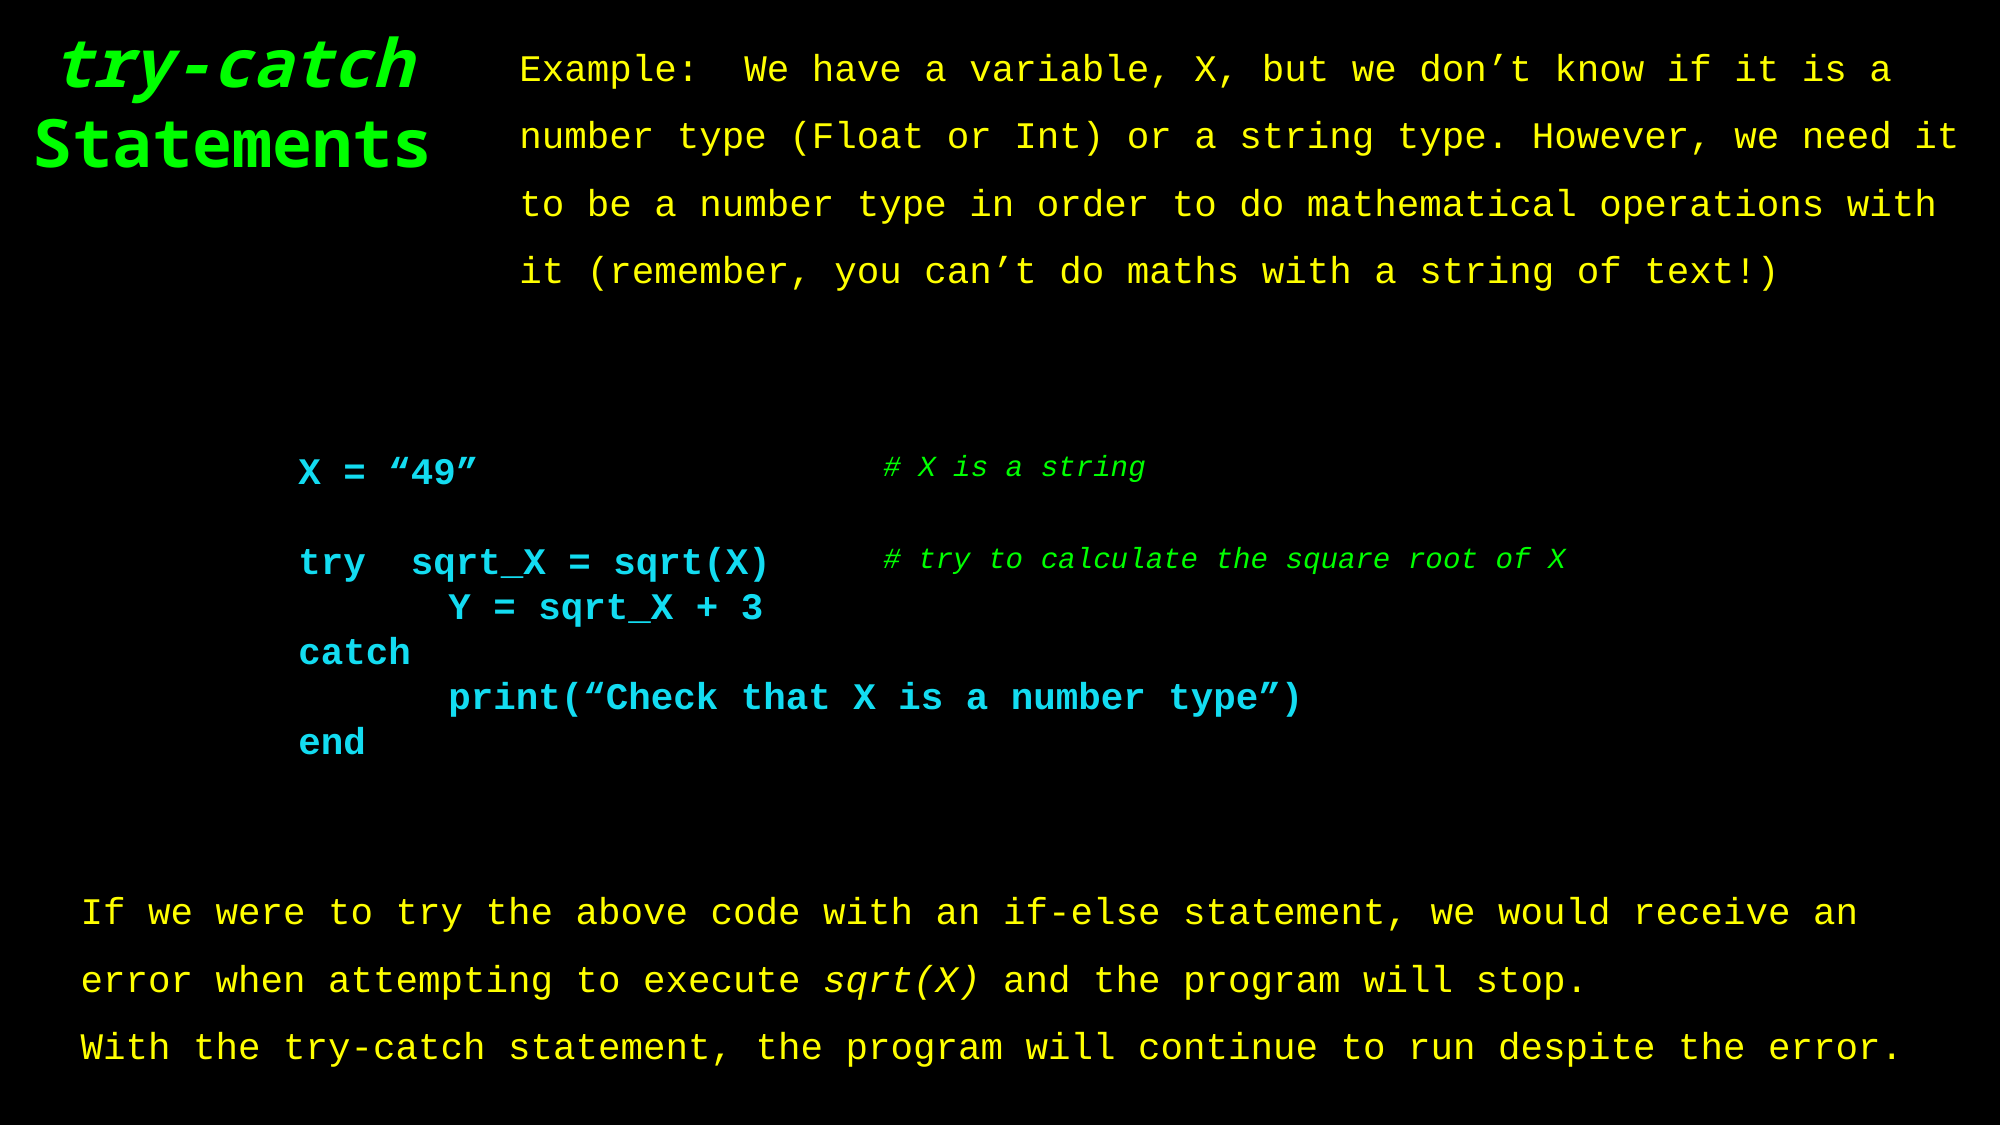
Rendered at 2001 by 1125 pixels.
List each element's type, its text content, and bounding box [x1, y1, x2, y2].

text_box try-catch Statements [0, 13, 466, 189]
text_box If we were to try the above code with an if-else statement, we would receive an error when attempting to execute sqrt(X) and the program will stop. With the try-catch statement, the program will continue to run despite the error. [65, 857, 1934, 1075]
text_box Example: We have a variable, X, but we don’t know if it is a number type (Float or Int) or a string type. However, we need it to be a number type in order to do mathematical operations with it (remember, you can’t do maths with a string of text!) [504, 13, 2000, 299]
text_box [283, 439, 1582, 774]
